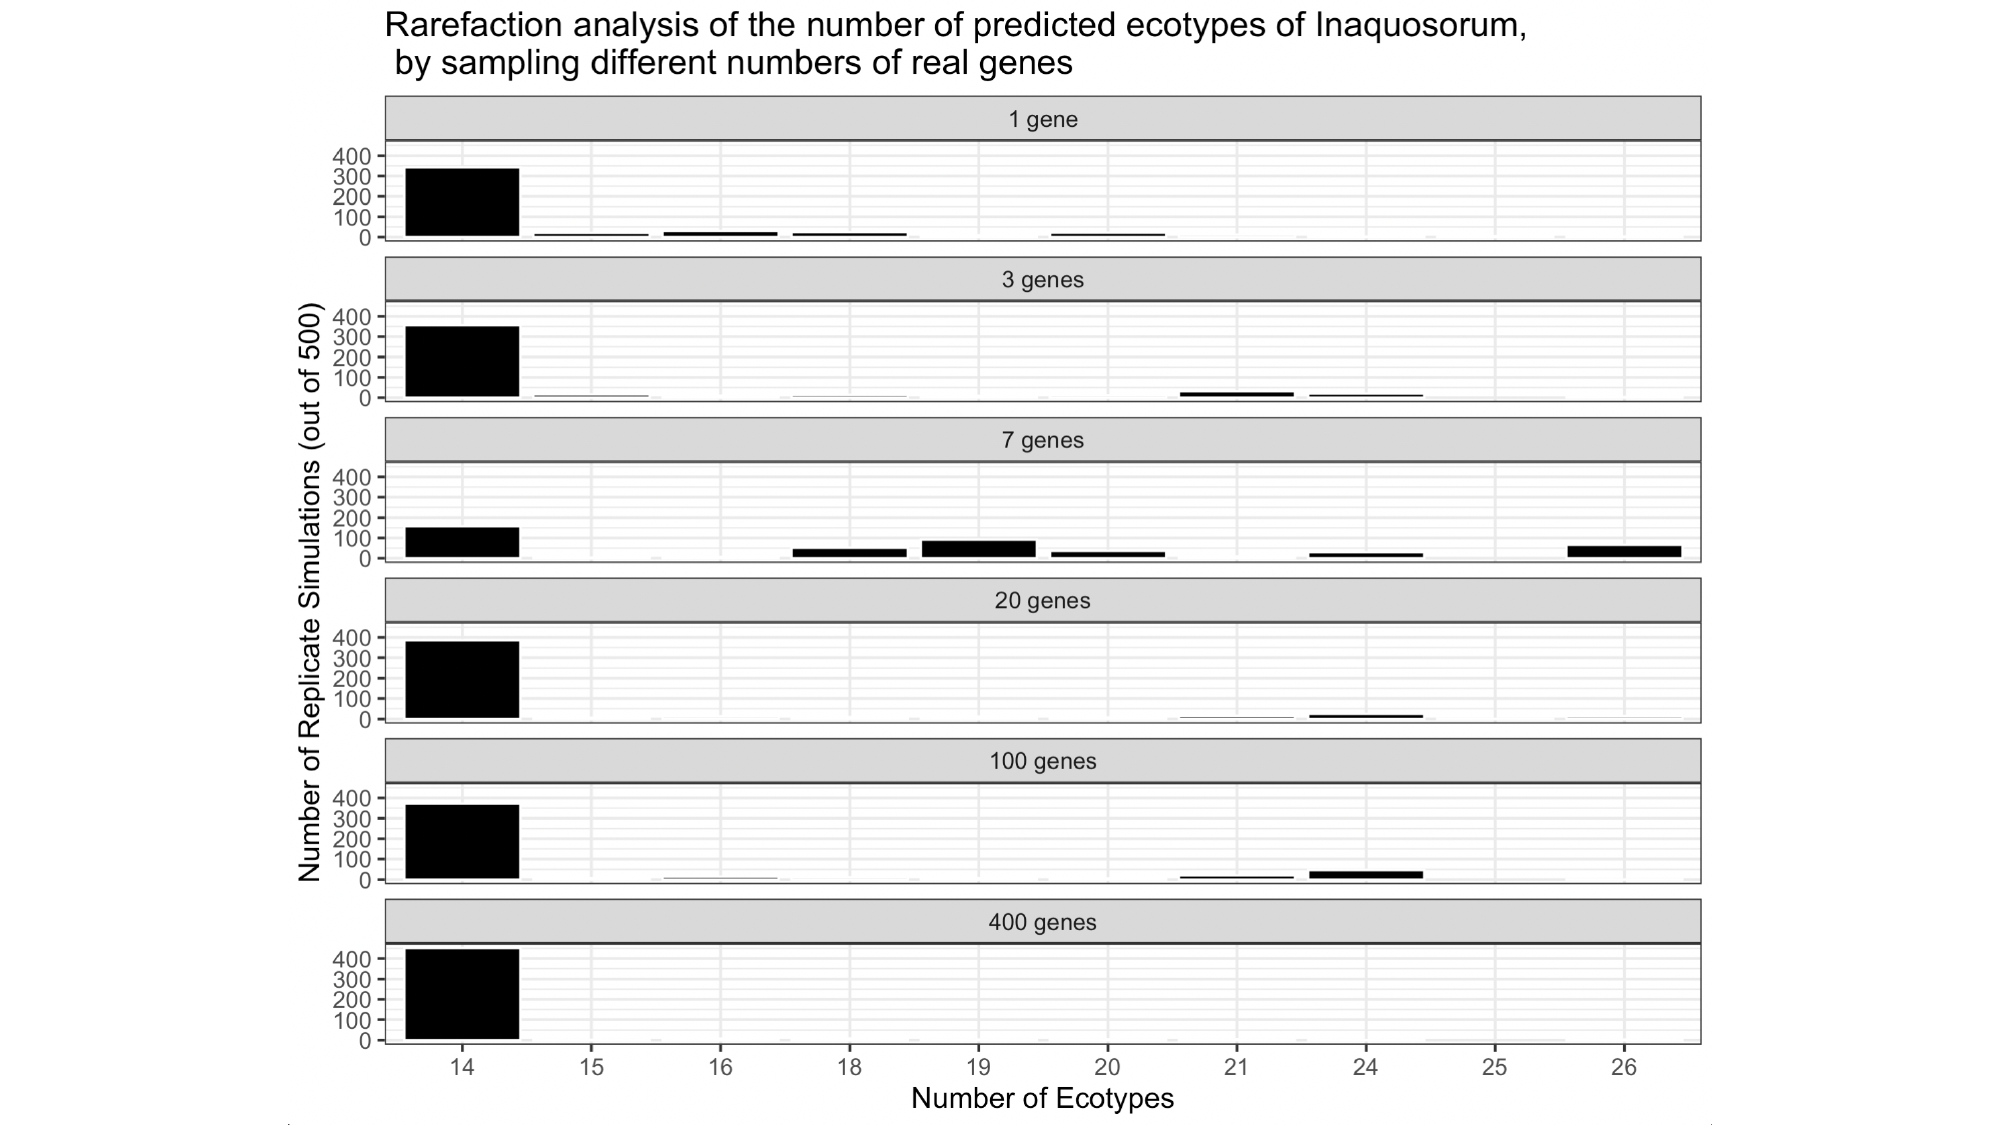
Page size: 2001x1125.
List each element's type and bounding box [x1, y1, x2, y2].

picture [288, 0, 1712, 1125]
